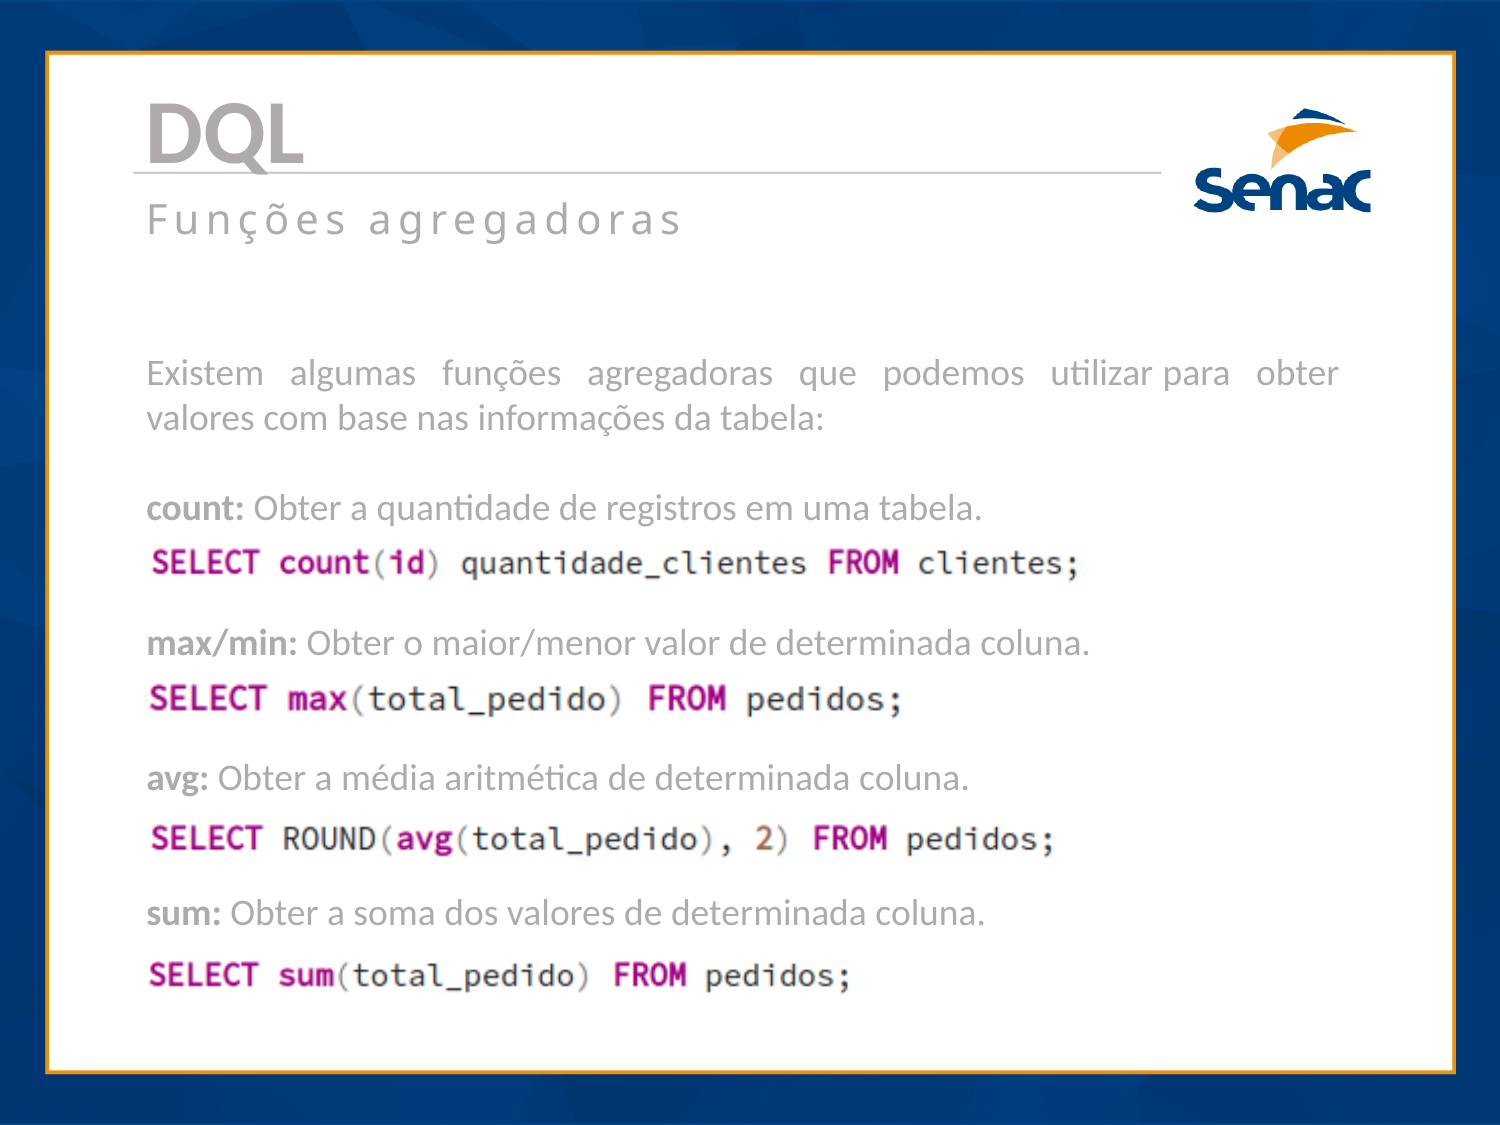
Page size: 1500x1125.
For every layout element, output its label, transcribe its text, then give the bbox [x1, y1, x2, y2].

picture [143, 674, 921, 739]
text_box Existem algumas funções agregadoras que podemos utilizar para obter valores com base nas informações da tabela: count: Obter a quantidade de registros em uma tabela. max/min: Obter o maior/menor valor de determinada coluna. avg: Obter a média aritmética de determinada coluna. sum: Obter a soma dos valores de determinada coluna. [131, 340, 1355, 1125]
picture [0, 0, 1500, 1125]
picture [149, 541, 1081, 591]
picture [143, 952, 858, 1011]
text_box DQL [130, 77, 1130, 190]
picture [143, 815, 1070, 873]
text_box Funções agregadoras [130, 190, 1130, 269]
